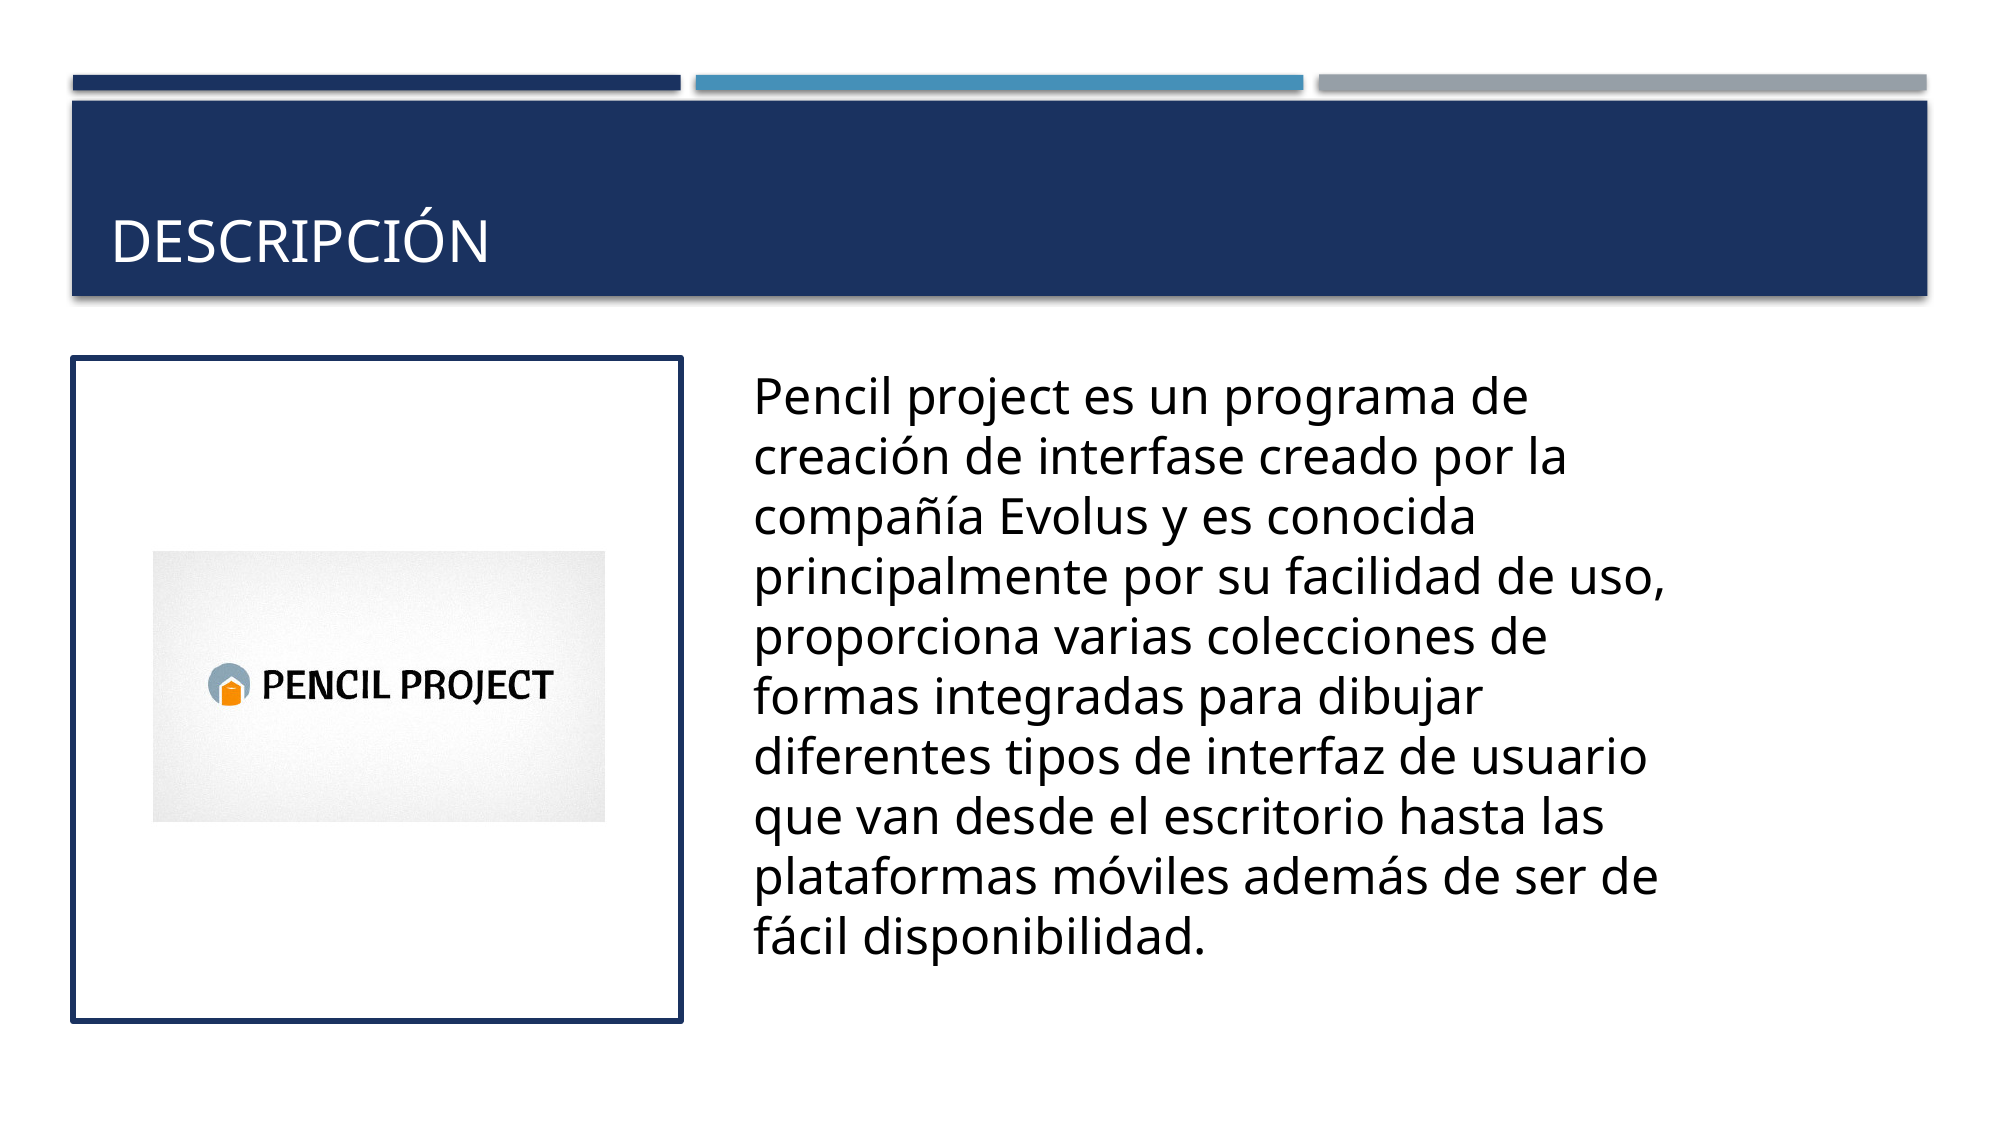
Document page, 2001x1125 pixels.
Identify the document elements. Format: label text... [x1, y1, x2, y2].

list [738, 357, 1906, 1022]
text_box [71, 356, 682, 1023]
picture [107, 543, 651, 830]
title Descripción [95, 115, 1905, 282]
